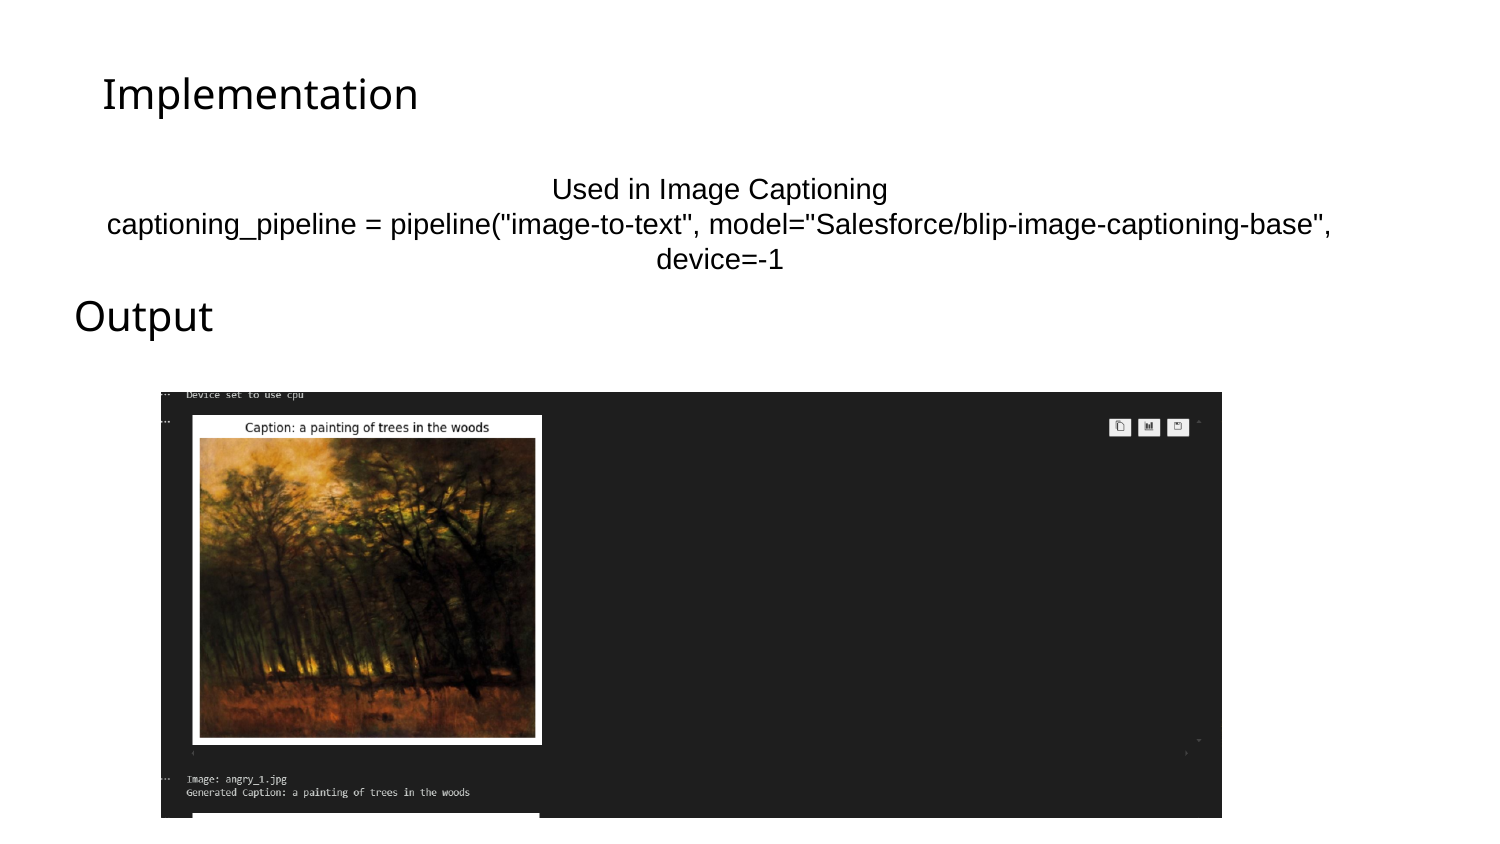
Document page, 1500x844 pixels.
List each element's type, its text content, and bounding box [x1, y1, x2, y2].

text_box Output [58, 280, 1325, 386]
text_box Used in Image Captioning captioning_pipeline = pipeline("image-to-text", model="Salesforce/blip-image-captioning-base", device=-1 [40, 163, 1400, 353]
picture [160, 391, 1222, 818]
title Implementation [87, 58, 1353, 163]
